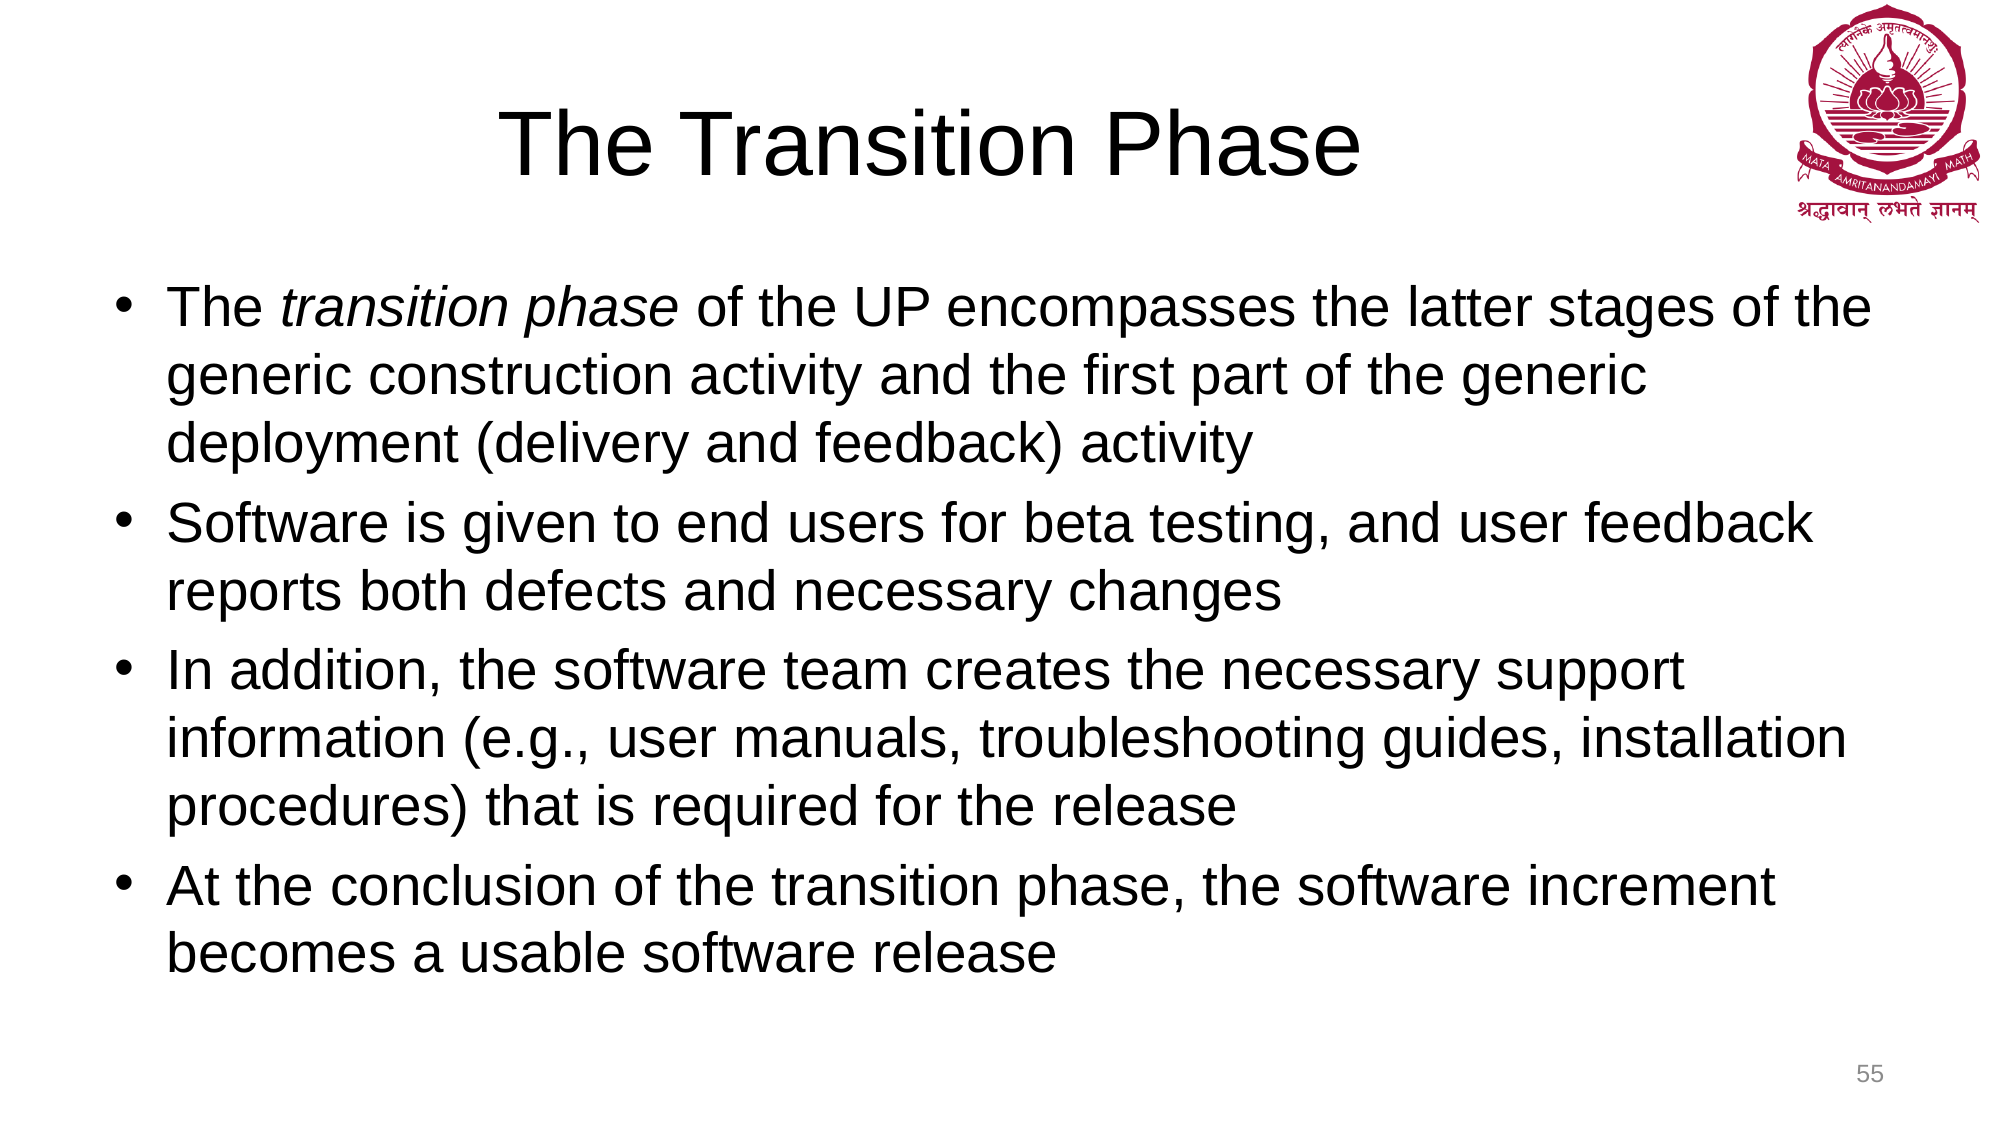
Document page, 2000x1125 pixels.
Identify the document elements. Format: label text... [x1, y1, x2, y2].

title The Transition Phase [99, 45, 1763, 233]
list The transition phase of the UP encompasses the latter stages of the generic construction activity and the first part of the generic deployment (delivery and feedback) activity Software is given to end users for beta testing, and user feedback reports both defects and necessary changes In addition, the software team creates the necessary support information (e.g., user manuals, troubleshooting guides, installation procedures) that is required for the release At the conclusion of the transition phase, the software increment becomes a usable software release [99, 262, 1900, 1005]
picture [1776, 1, 2000, 225]
slide_number 55 [1432, 1042, 1900, 1103]
